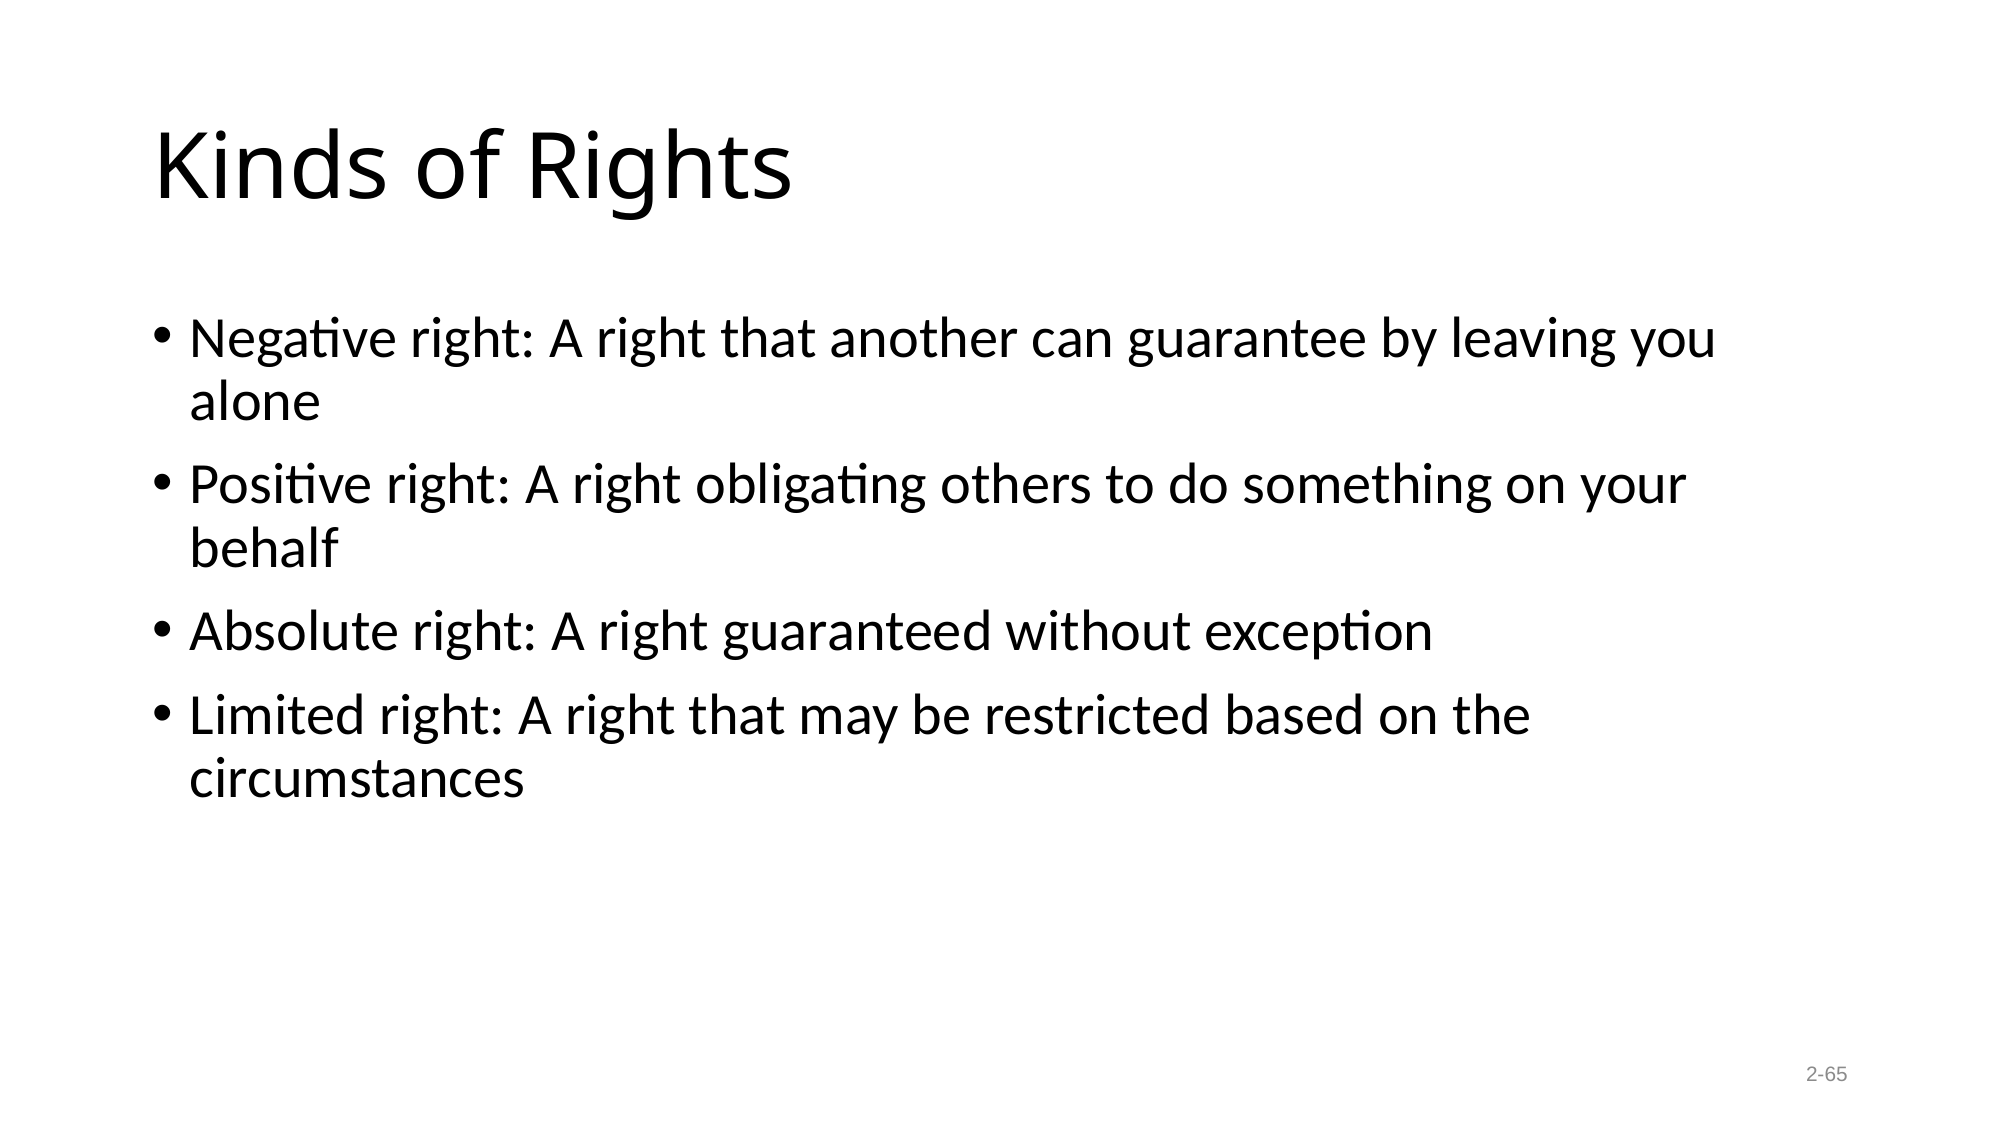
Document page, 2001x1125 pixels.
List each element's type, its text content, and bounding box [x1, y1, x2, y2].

list Negative right: A right that another can guarantee by leaving you alone Positive right: A right obligating others to do something on your behalf Absolute right: A right guaranteed without exception Limited right: A right that may be restricted based on the circumstances [137, 299, 1863, 1014]
title Kinds of Rights [137, 59, 1863, 278]
slide_number 2-65 [1412, 1042, 1863, 1103]
